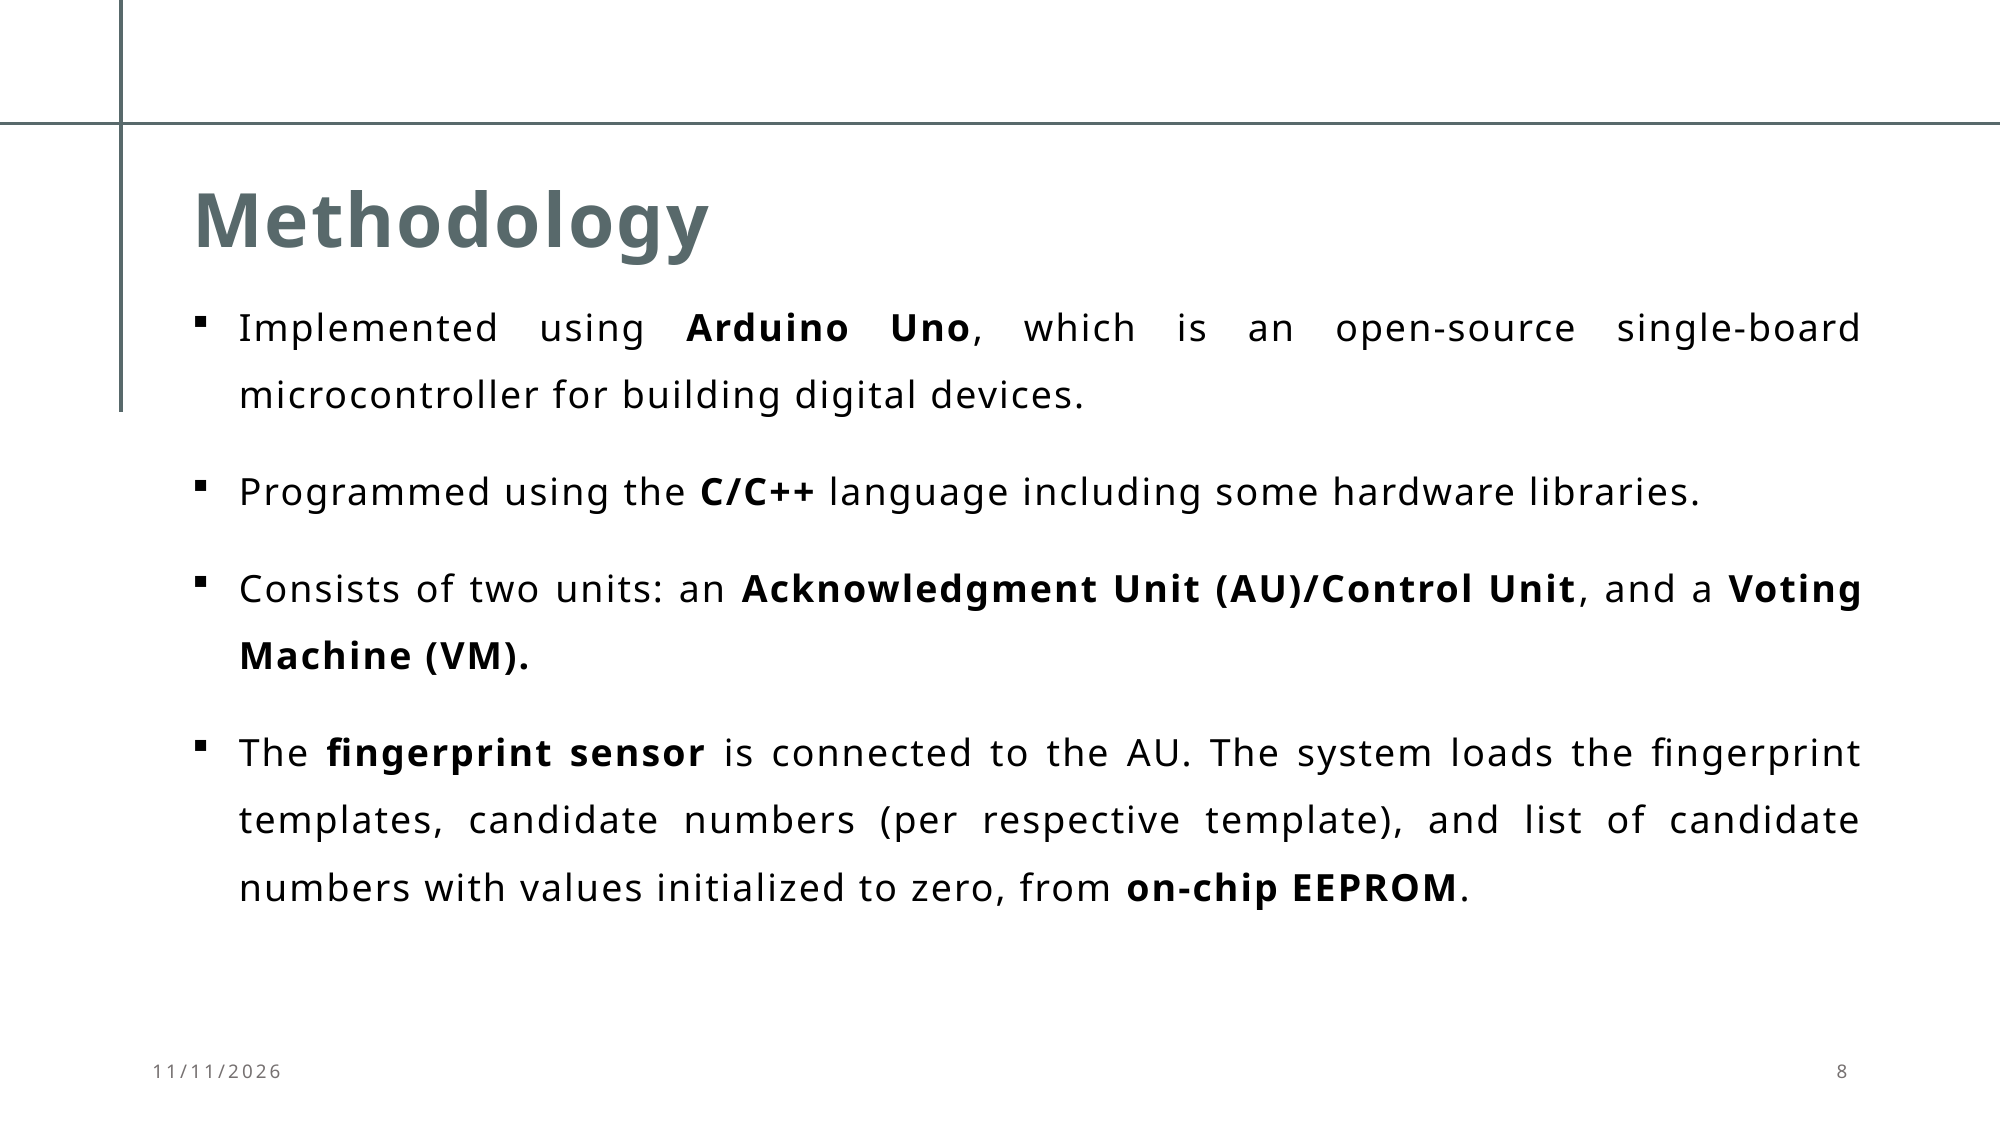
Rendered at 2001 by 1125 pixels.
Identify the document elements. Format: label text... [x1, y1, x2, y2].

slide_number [137, 1042, 588, 1103]
title Methodology [177, 145, 1312, 267]
list Implemented using Arduino Uno, which is an open-source single-board microcontroller for building digital devices. Programmed using the C/C++ language including some hardware libraries. Consists of two units: an Acknowledgment Unit (AU)/Control Unit, and a Voting Machine (VM). The fingerprint sensor is connected to the AU. The system loads the fingerprint templates, candidate numbers (per respective template), and list of candidate numbers with values initialized to zero, from on-chip EEPROM. [177, 273, 1879, 1001]
slide_number 8 [1412, 1042, 1863, 1103]
